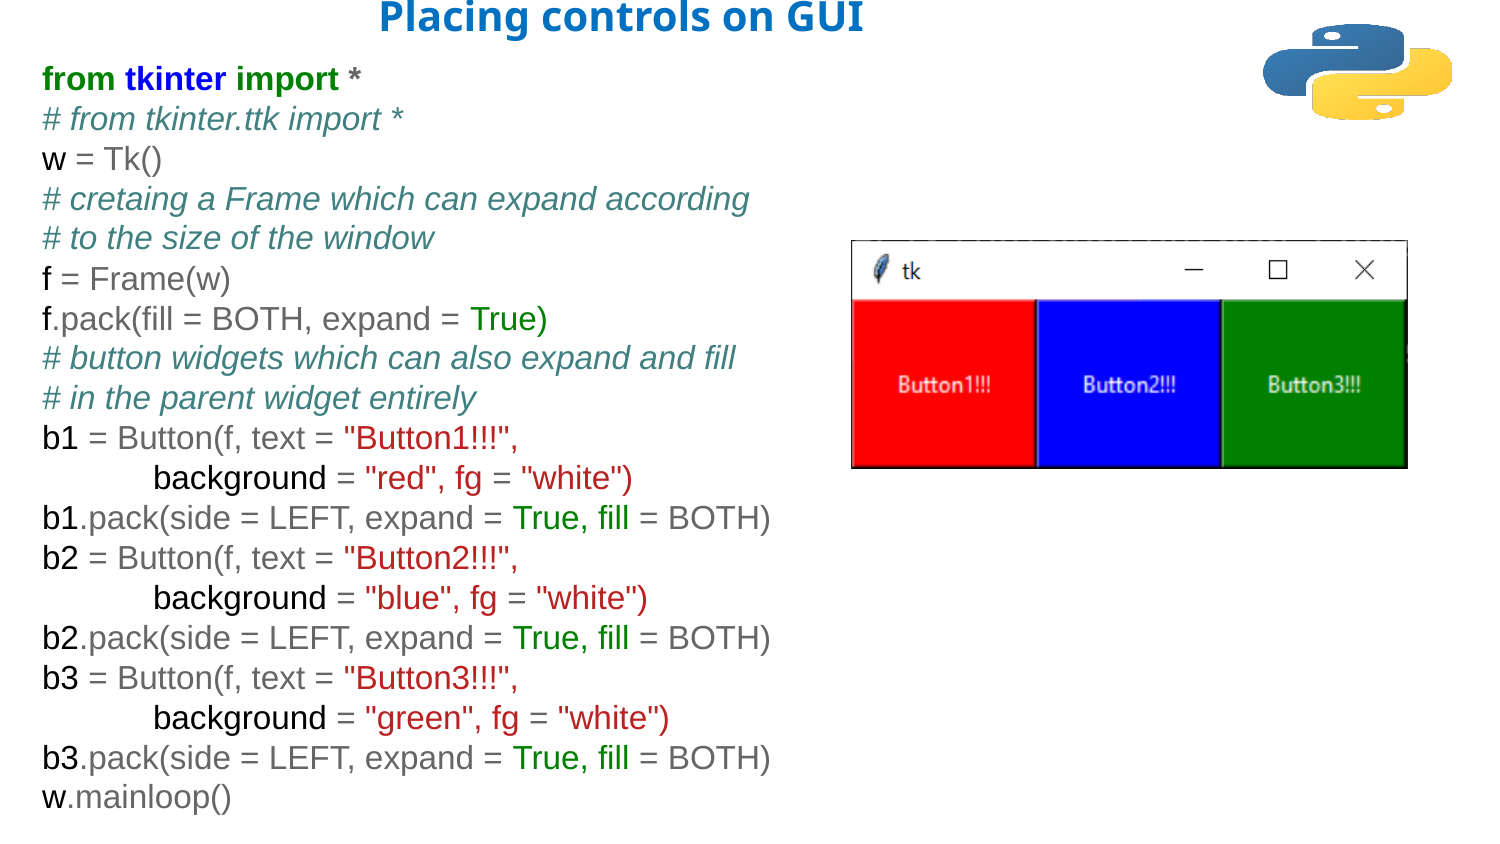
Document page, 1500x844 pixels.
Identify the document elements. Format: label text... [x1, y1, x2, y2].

text_box from tkinter import * # from tkinter.ttk import * w = Tk() # cretaing a Frame which can expand according # to the size of the window f = Frame(w) f.pack(fill = BOTH, expand = True) # button widgets which can also expand and fill # in the parent widget entirely b1 = Button(f, text = "Button1!!!", background = "red", fg = "white") b1.pack(side = LEFT, expand = True, fill = BOTH) b2 = Button(f, text = "Button2!!!", background = "blue", fg = "white") b2.pack(side = LEFT, expand = True, fill = BOTH) b3 = Button(f, text = "Button3!!!", background = "green", fg = "white") b3.pack(side = LEFT, expand = True, fill = BOTH) w.mainloop() [27, 49, 1044, 824]
text_box Placing controls on GUI [112, 0, 1130, 7]
picture [851, 240, 1408, 469]
picture [1262, 24, 1453, 120]
